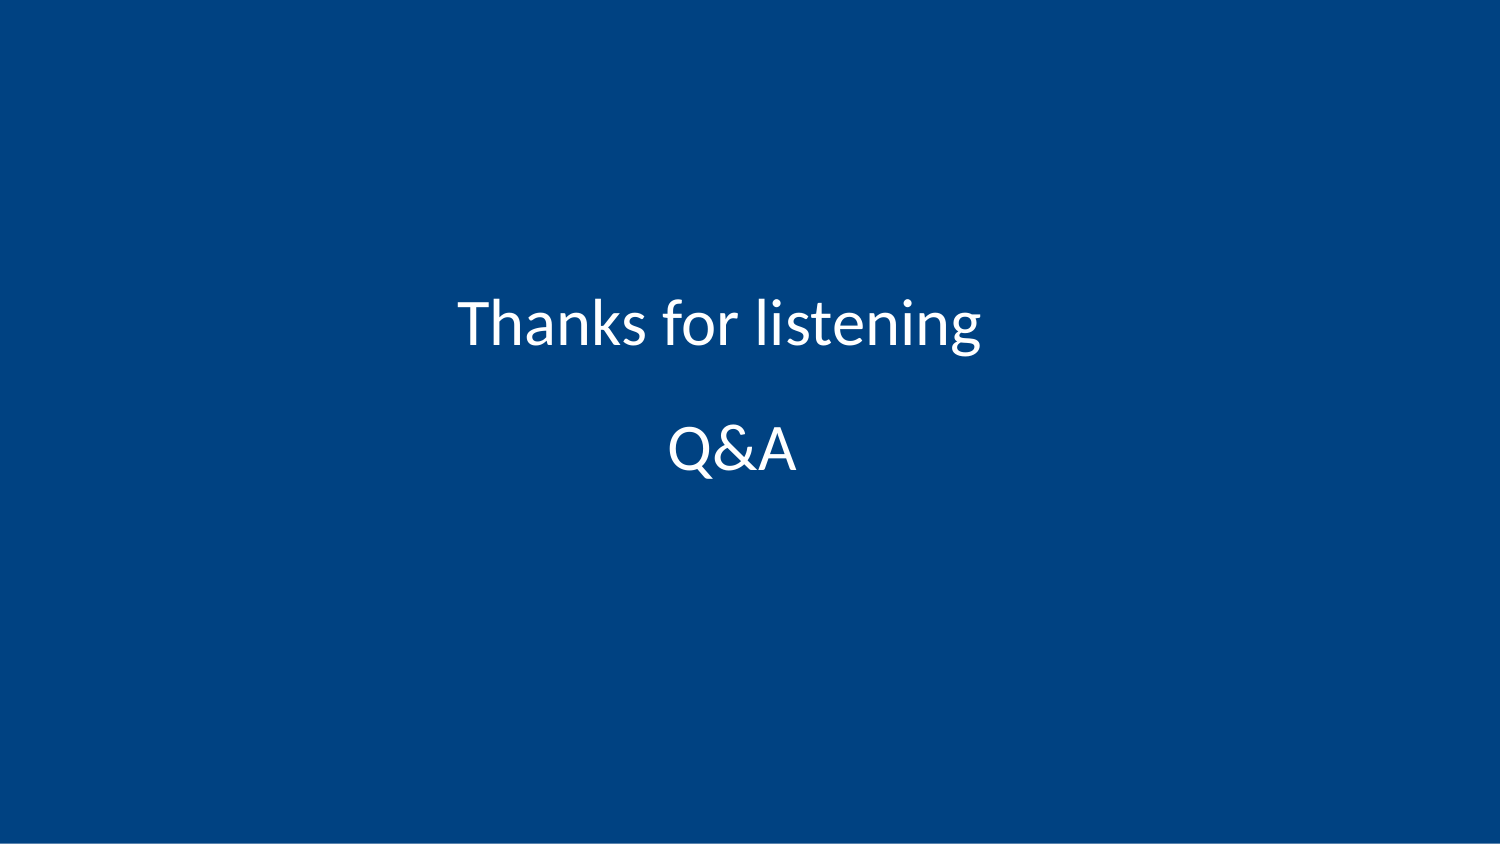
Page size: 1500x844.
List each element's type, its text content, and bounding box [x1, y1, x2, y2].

text_box Q&A [449, 396, 1015, 492]
text_box Thanks for listening [437, 271, 1002, 367]
